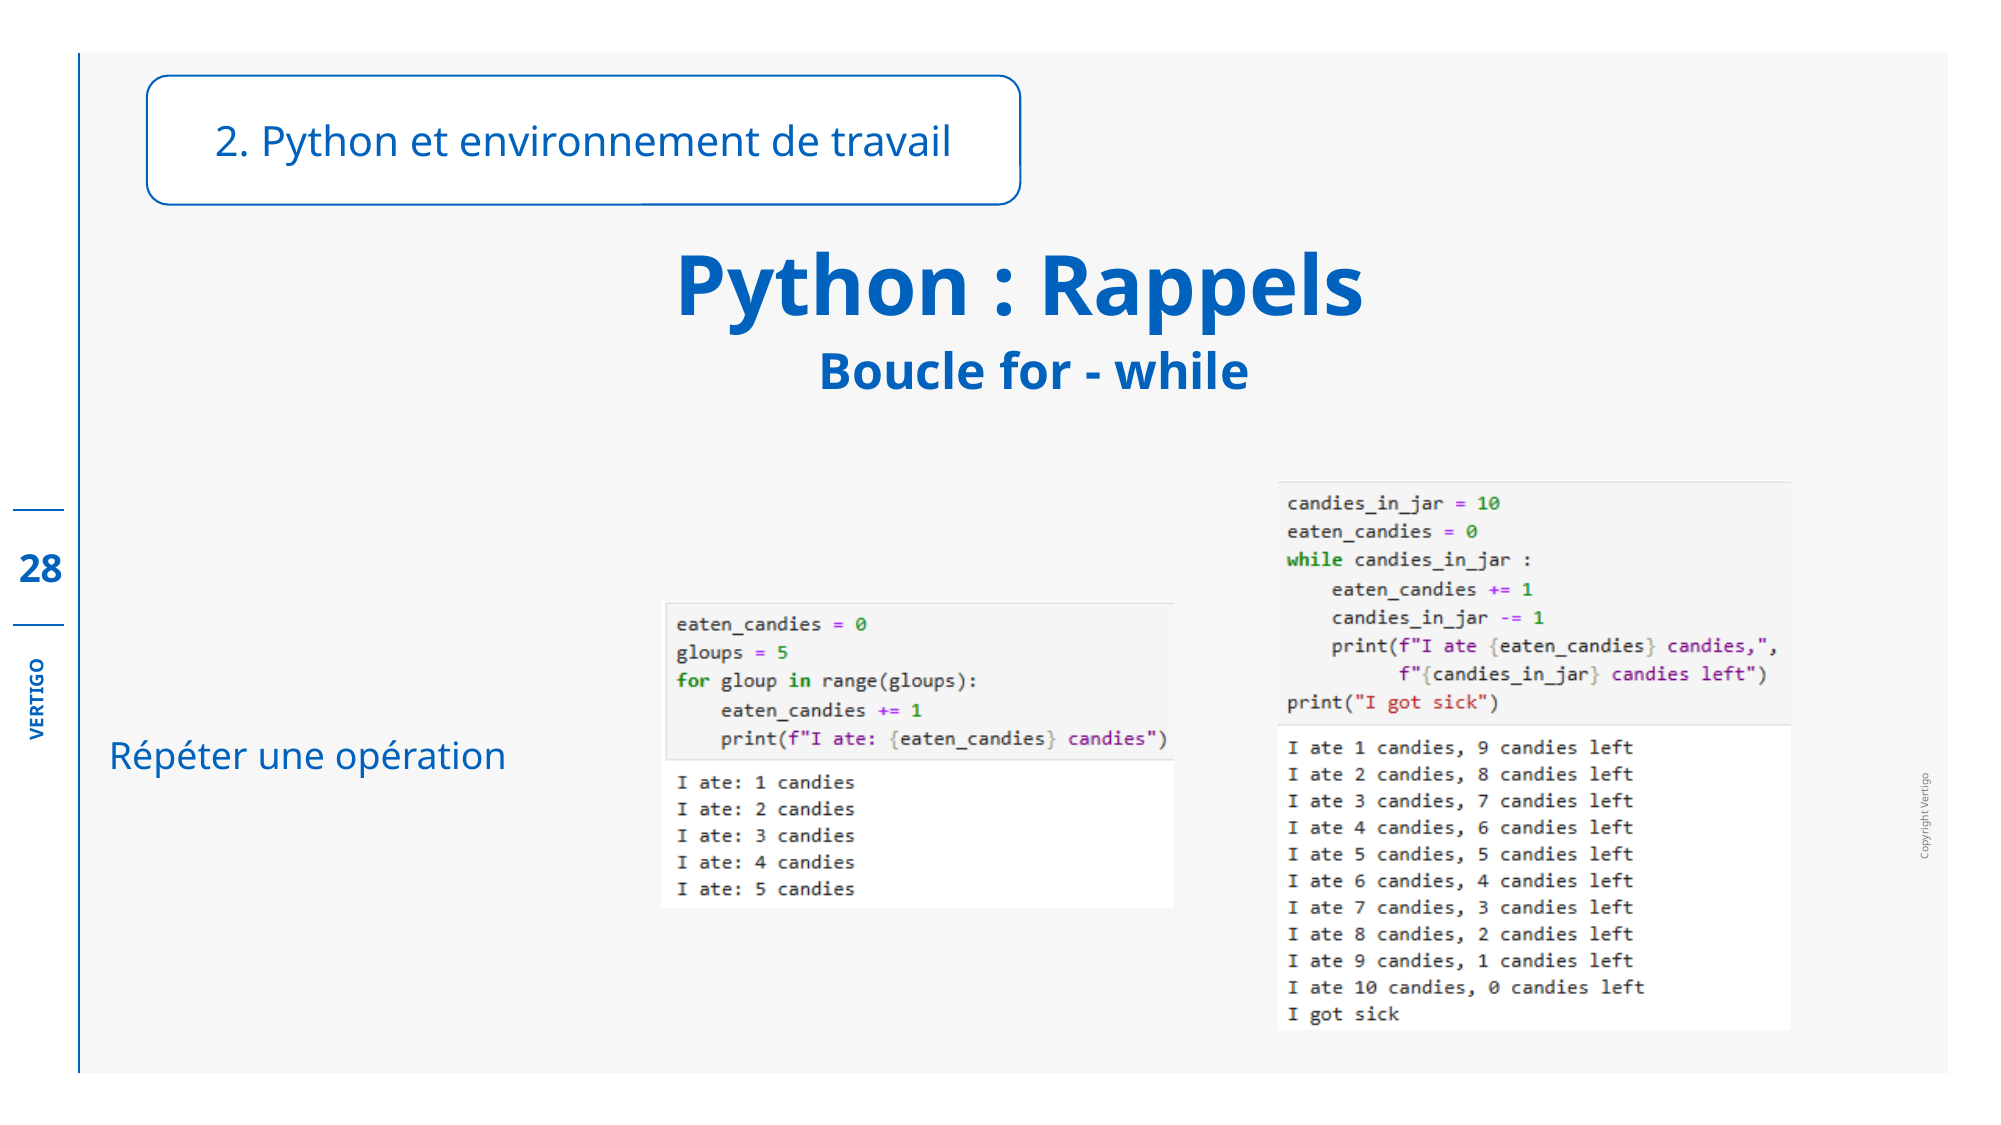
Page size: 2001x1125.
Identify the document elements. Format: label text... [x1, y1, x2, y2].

text_box Répéter une opération [59, 724, 558, 785]
picture [1278, 480, 1791, 1030]
text_box Python : Rappels [111, 225, 1930, 340]
text_box 2. Python et environnement de travail [145, 74, 1022, 206]
picture [661, 601, 1174, 909]
text_box Boucle for - while [790, 331, 1279, 407]
